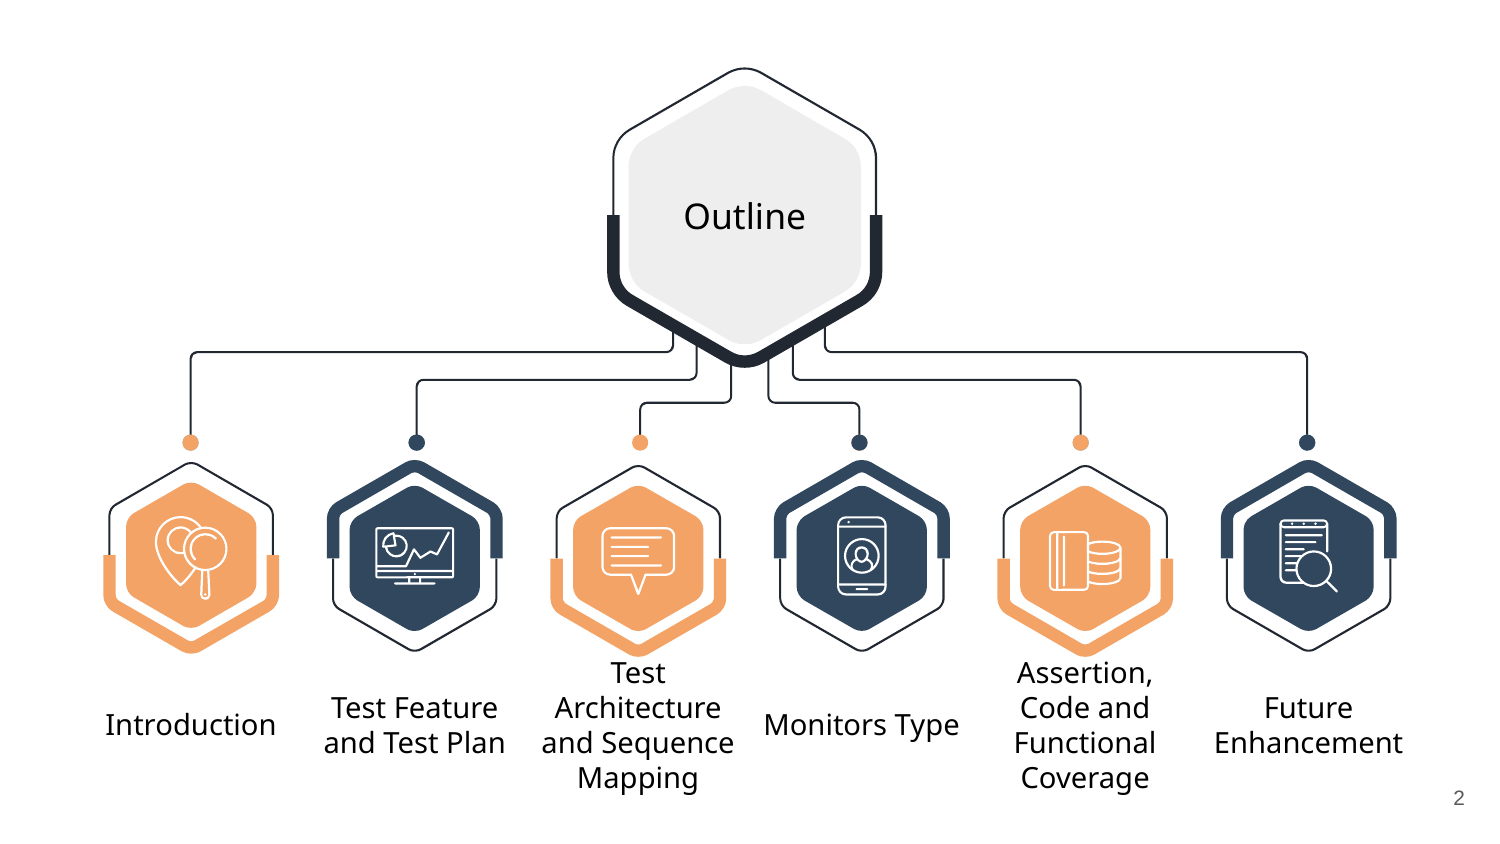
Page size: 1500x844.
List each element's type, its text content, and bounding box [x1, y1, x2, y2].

text_box [791, 347, 1082, 434]
text_box [823, 328, 1309, 434]
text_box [103, 461, 280, 655]
text_box [767, 360, 861, 434]
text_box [773, 459, 950, 652]
text_box [851, 434, 868, 451]
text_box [1220, 459, 1397, 652]
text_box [326, 459, 503, 652]
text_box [550, 464, 727, 658]
text_box Test Feature and Test Plan [298, 702, 521, 746]
text_box [639, 366, 733, 434]
text_box [189, 333, 675, 434]
text_box [607, 215, 883, 368]
text_box [415, 346, 698, 434]
slide_number ‹#› [1389, 764, 1480, 830]
text_box [408, 434, 425, 451]
text_box Future Enhancement [1192, 702, 1425, 746]
text_box Assertion, Code and Functional Coverage [978, 702, 1192, 746]
text_box Test Architecture and Sequence Mapping [521, 702, 745, 746]
text_box Monitors Type [745, 702, 978, 746]
text_box [1072, 434, 1089, 451]
text_box Outline [628, 85, 861, 345]
text_box [612, 67, 878, 215]
text_box [1299, 434, 1316, 451]
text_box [997, 464, 1174, 658]
text_box [632, 434, 649, 451]
text_box [182, 434, 199, 451]
text_box Introduction [74, 702, 298, 746]
